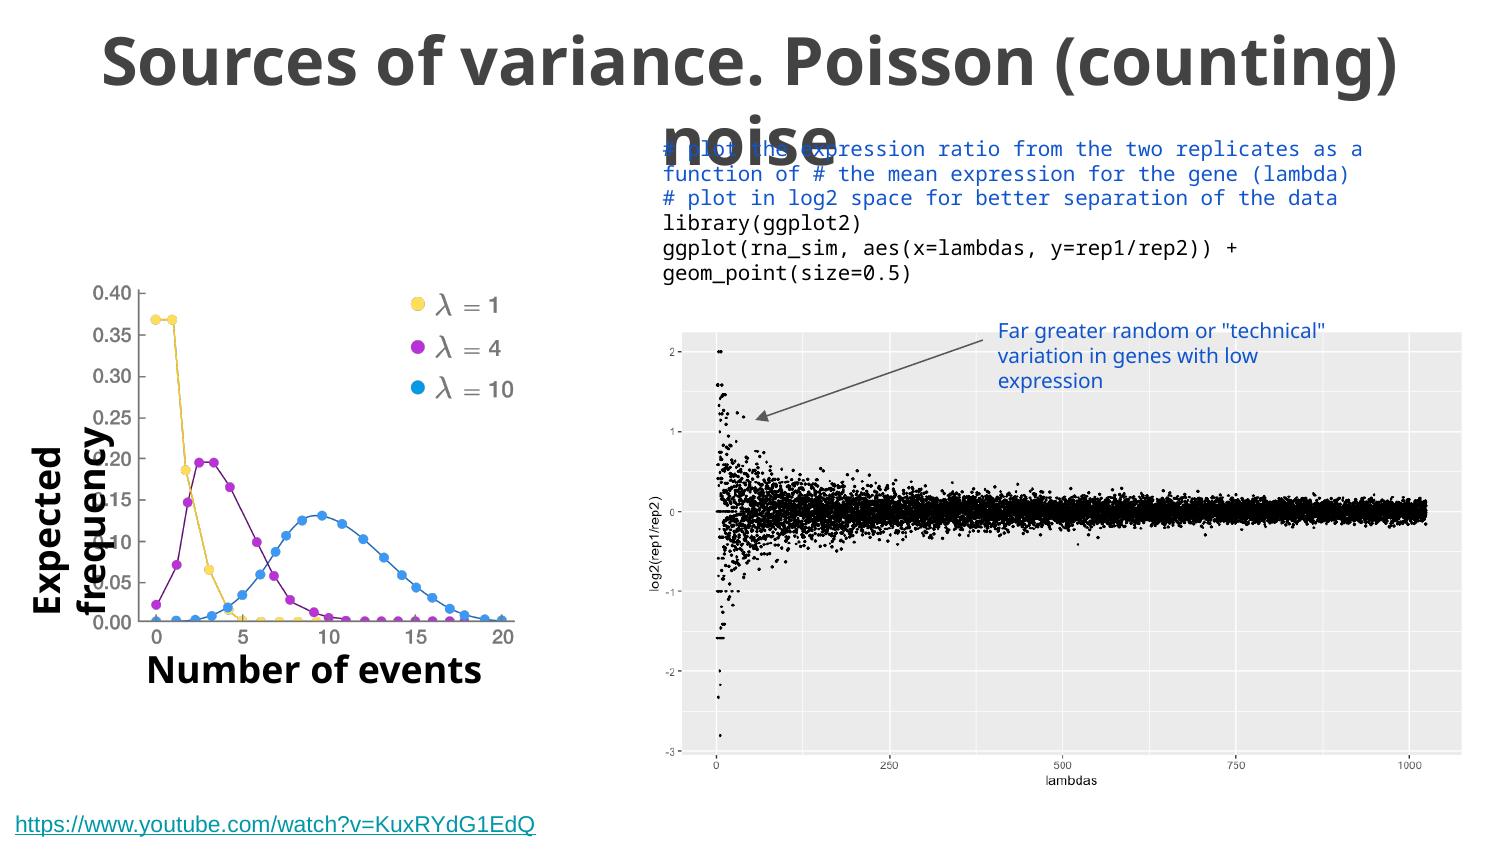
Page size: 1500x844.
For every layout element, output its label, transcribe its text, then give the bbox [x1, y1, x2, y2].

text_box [754, 302, 1363, 421]
text_box Number of events [130, 631, 528, 707]
picture [642, 325, 1468, 794]
title Sources of variance. Poisson (counting) noise [0, 3, 1500, 98]
picture [92, 285, 516, 645]
text_box Expected frequency [7, 234, 83, 632]
text_box # plot the expression ratio from the two replicates as a function of # the mean expression for the gene (lambda) # plot in log2 space for better separation of the data library(ggplot2) ggplot(rna_sim, aes(x=lambdas, y=rep1/rep2)) + geom_point(size=0.5) [647, 120, 1473, 185]
text_box https://www.youtube.com/watch?v=KuxRYdG1EdQ [0, 794, 643, 830]
